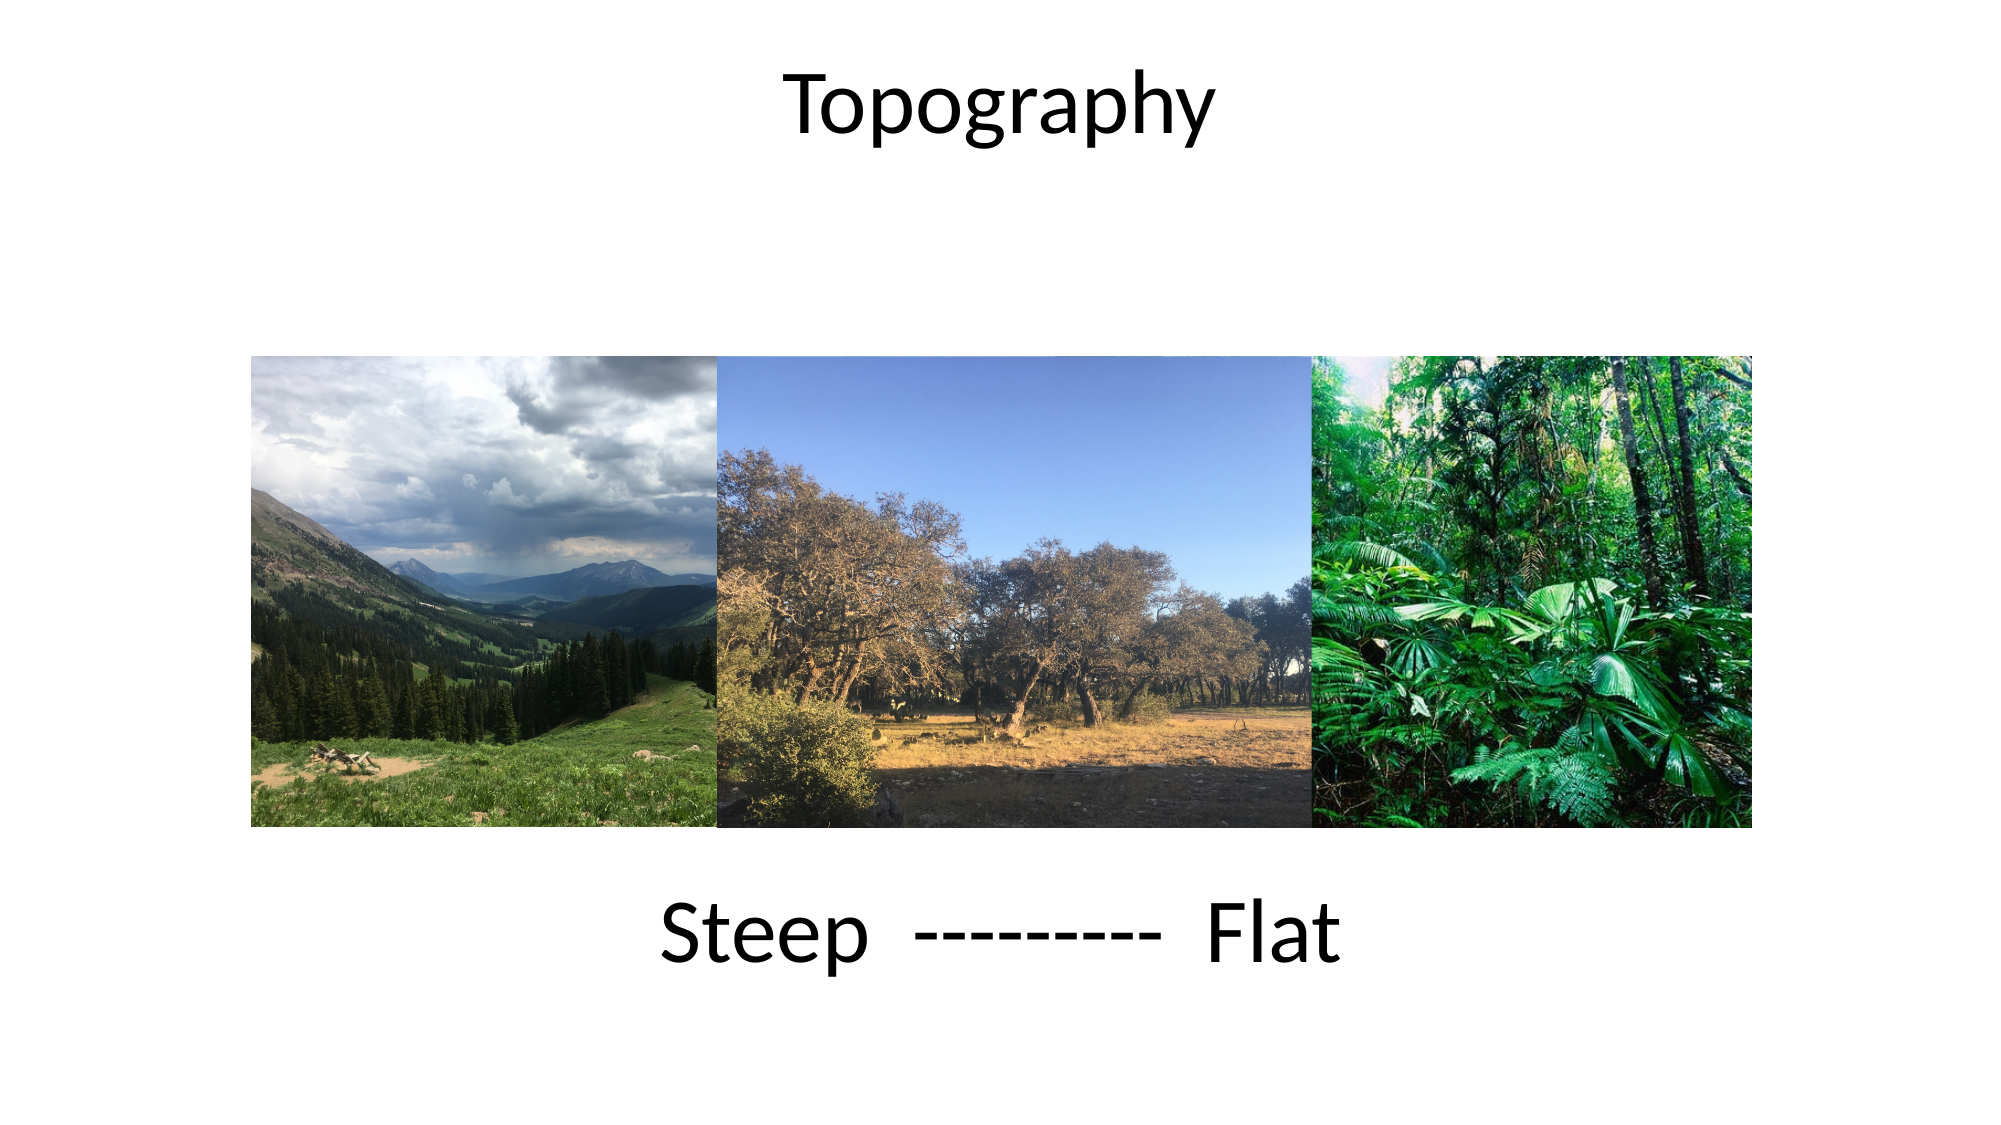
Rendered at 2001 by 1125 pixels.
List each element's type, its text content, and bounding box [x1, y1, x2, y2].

picture [251, 294, 1752, 890]
text_box Topography [249, 34, 1750, 276]
text_box Steep --------- Flat [251, 863, 1752, 1105]
